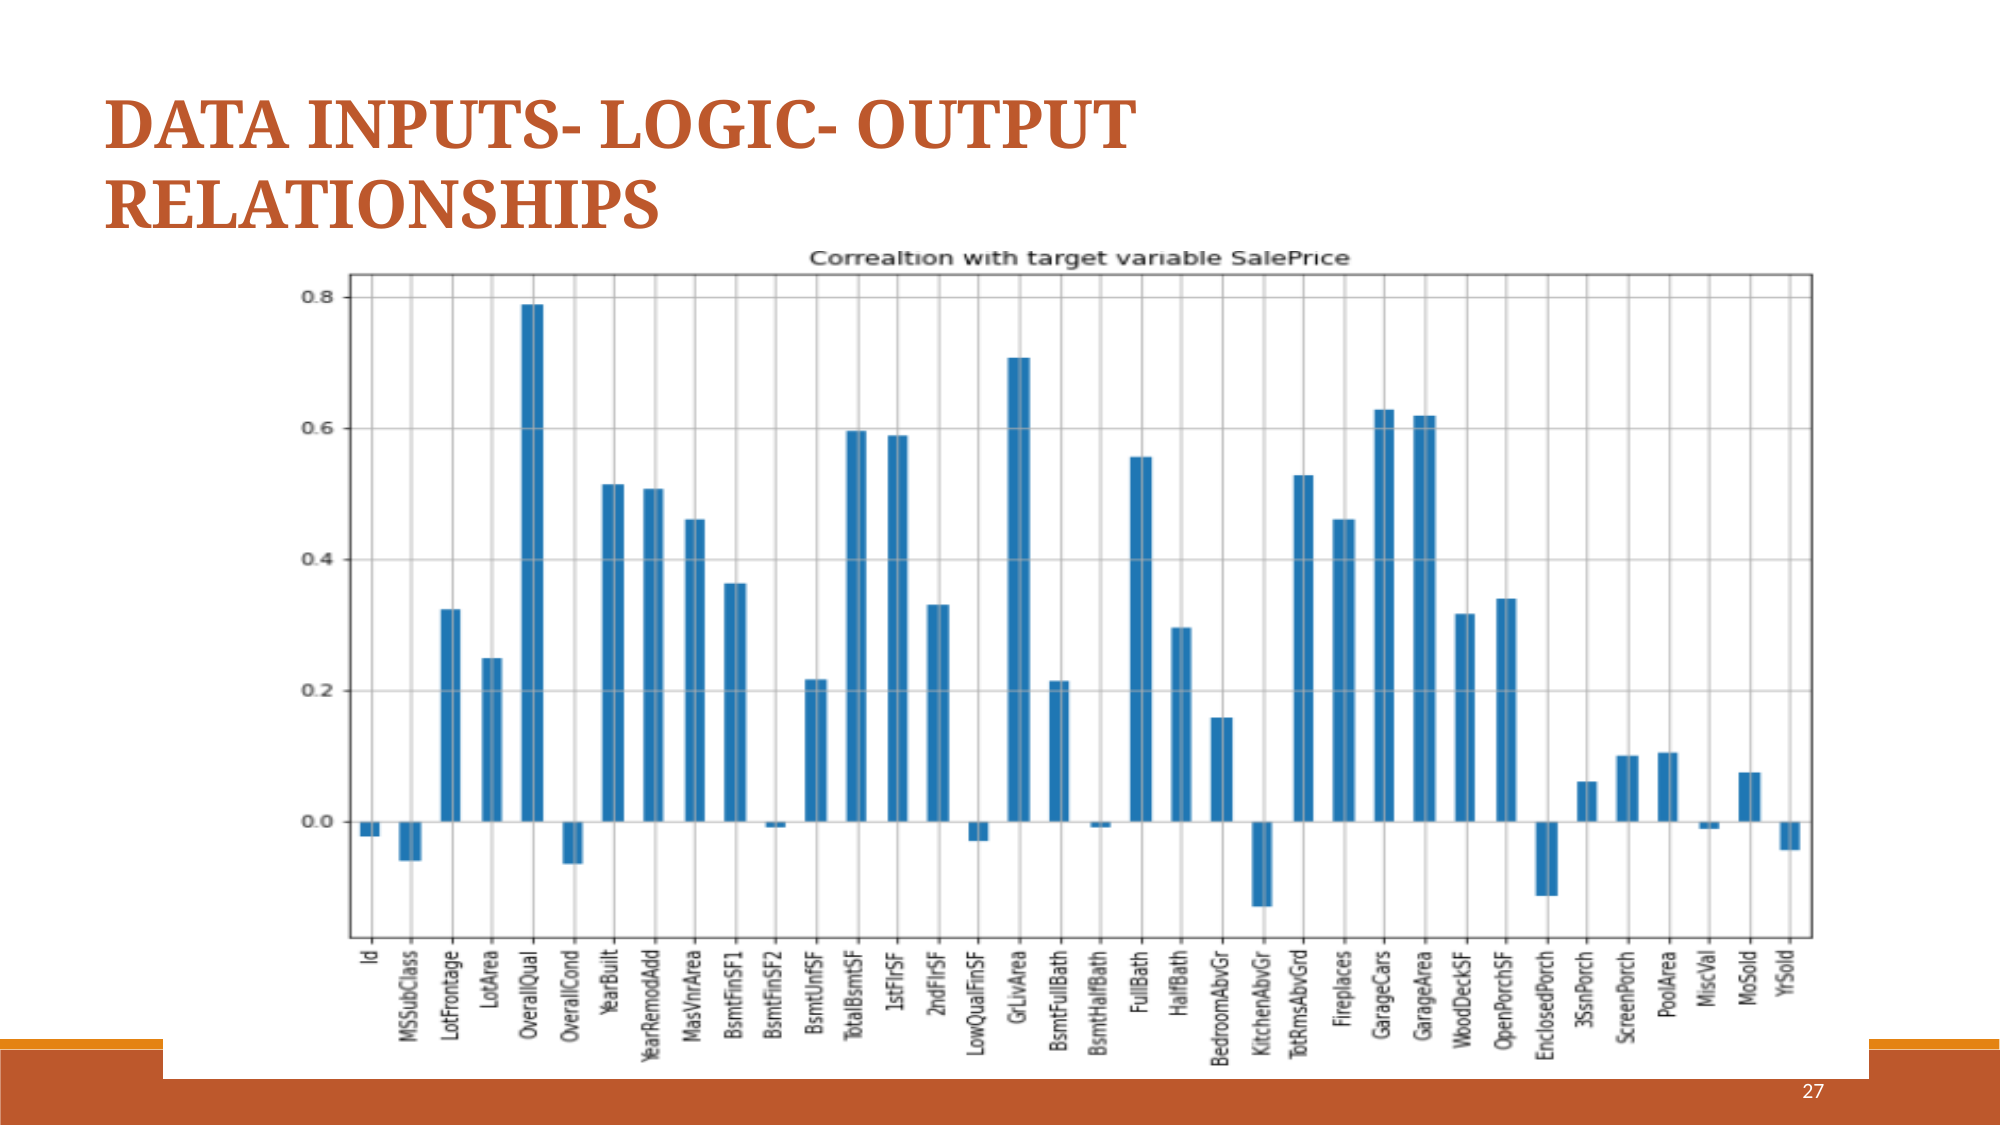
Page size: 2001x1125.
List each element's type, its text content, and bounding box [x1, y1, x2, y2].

picture [163, 251, 1870, 1079]
text_box DATA INPUTS- LOGIC- OUTPUT RELATIONSHIPS [89, 74, 1673, 250]
slide_number 27 [1624, 1089, 1840, 1120]
